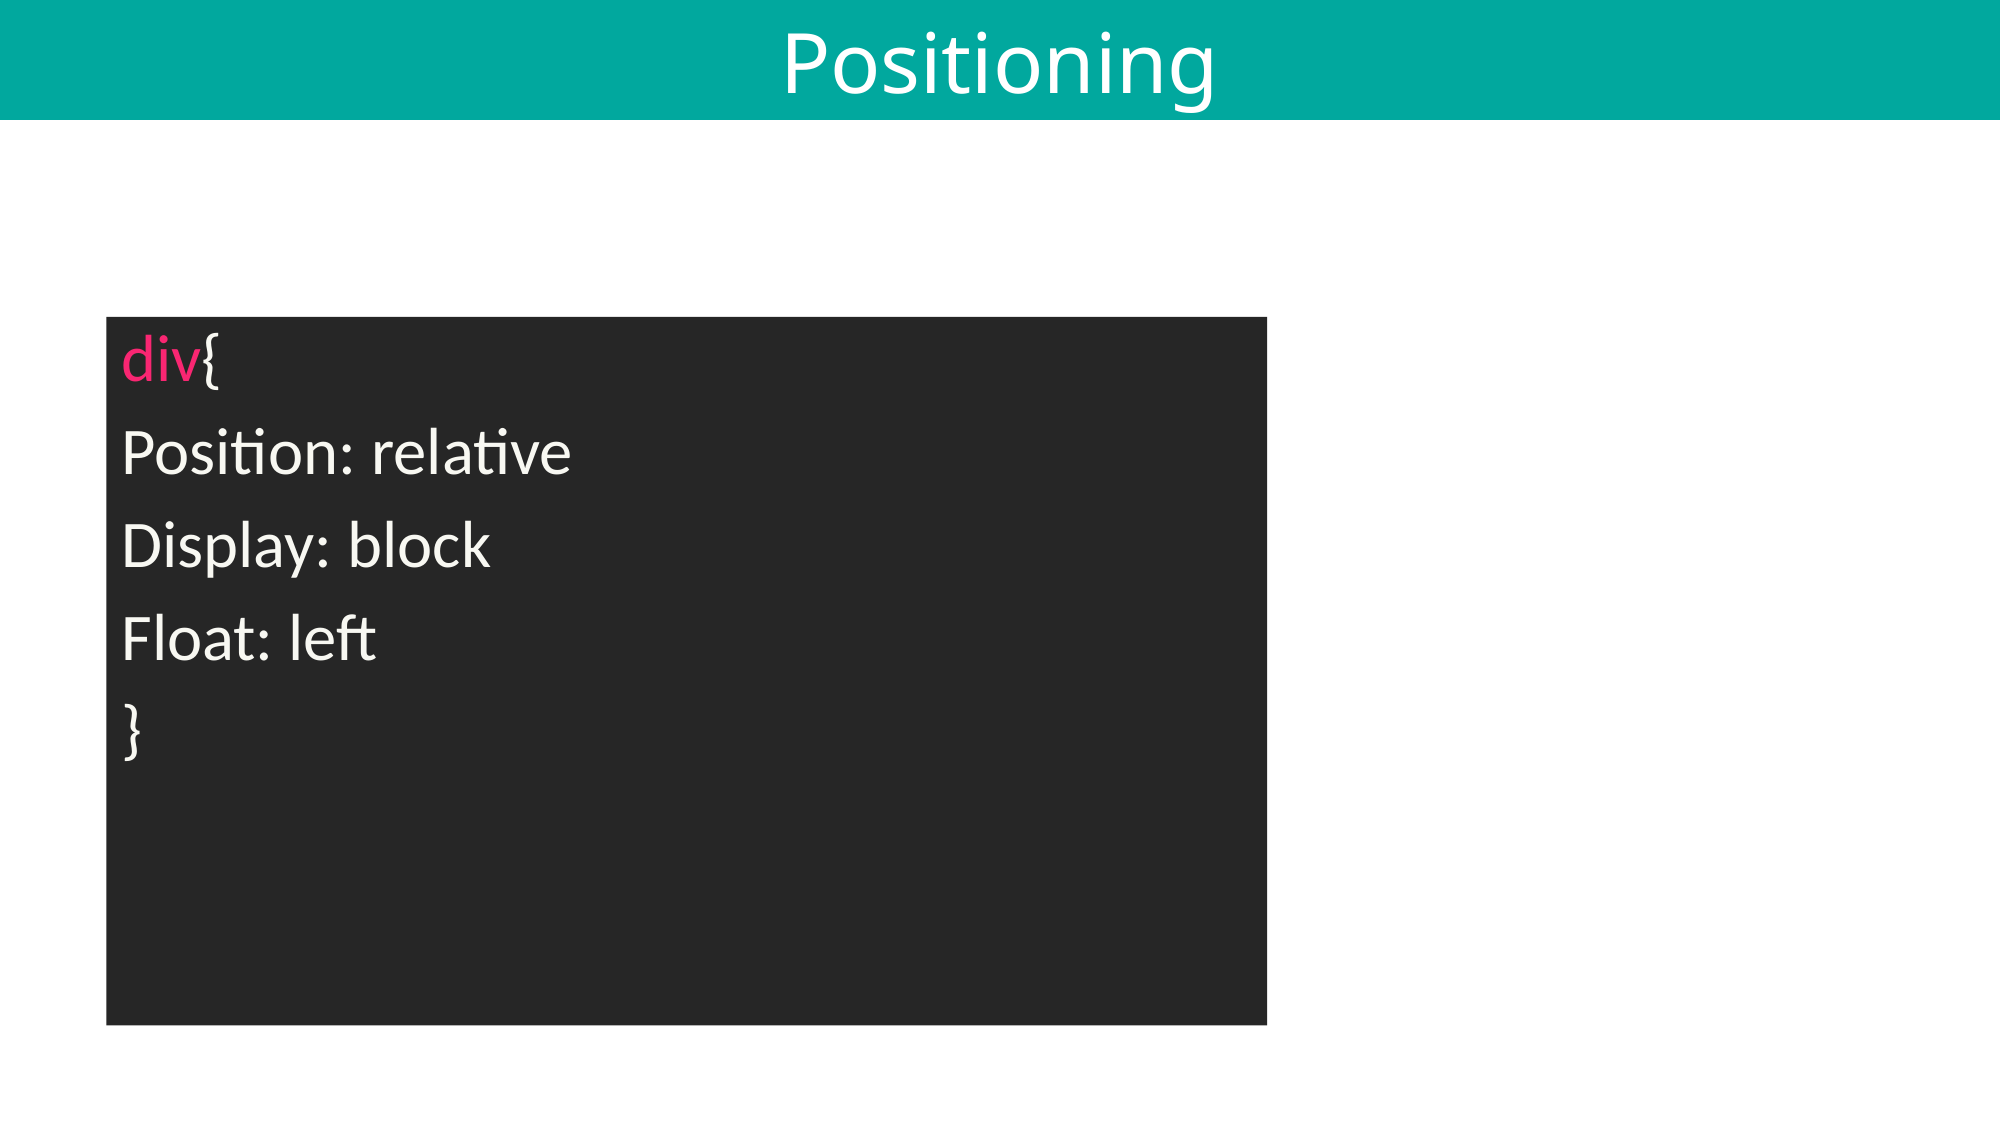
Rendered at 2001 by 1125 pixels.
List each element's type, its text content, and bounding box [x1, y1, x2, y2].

text_box Positioning [0, 0, 2000, 121]
list div{ Position: relative Display: block Float: left } [106, 316, 1268, 1026]
